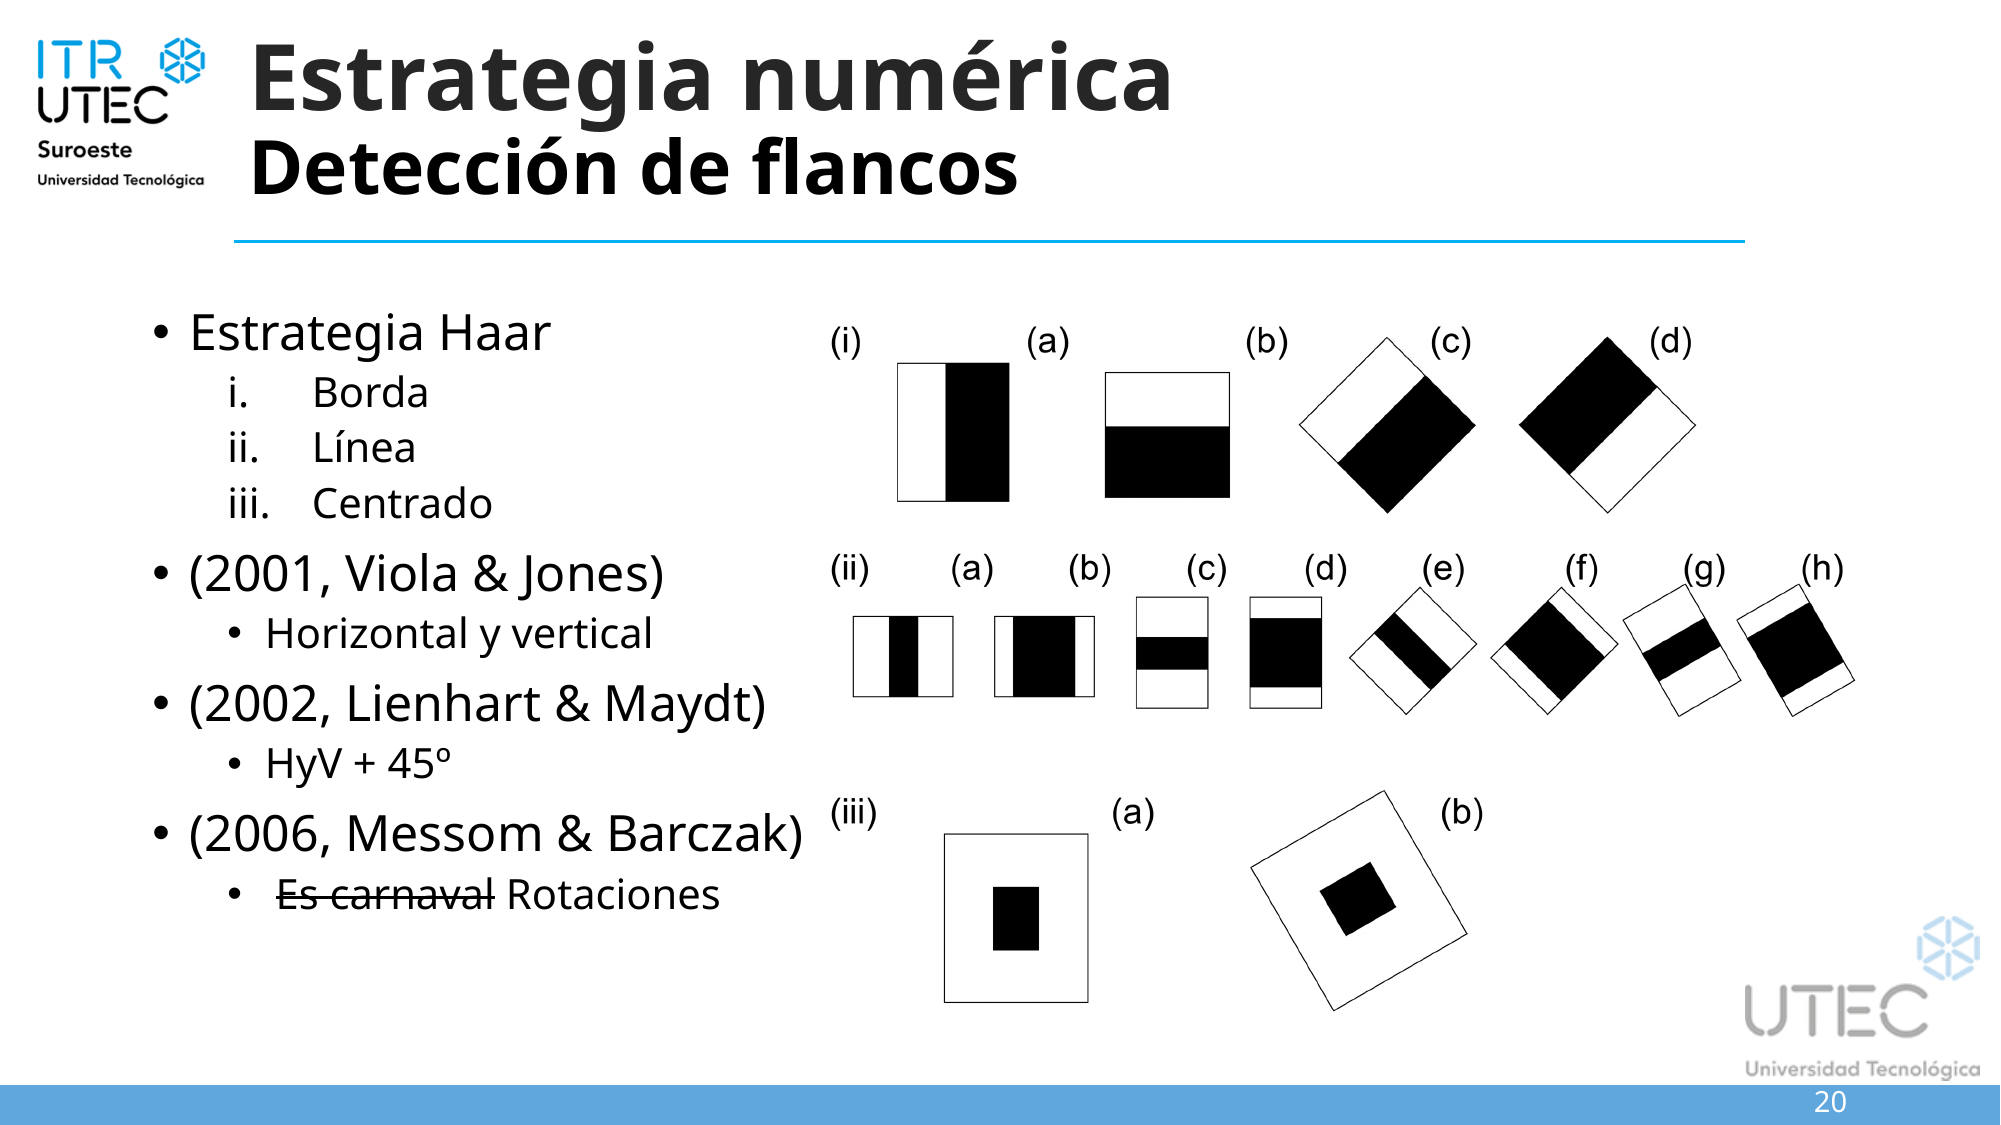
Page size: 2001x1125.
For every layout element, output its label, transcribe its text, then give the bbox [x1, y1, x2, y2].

picture [817, 299, 1980, 1081]
text_box [0, 1084, 1412, 1125]
list Estrategia Haar Borda Línea Centrado (2001, Viola & Jones) Horizontal y vertical (2002, Lienhart & Maydt) HyV + 45º (2006, Messom & Barczak) Es carnaval Rotaciones [137, 299, 817, 1014]
picture [0, 0, 234, 200]
title Estrategia numérica Detección de flancos [233, 0, 1746, 241]
slide_number 20 [1412, 1080, 1863, 1125]
text_box [1863, 1084, 2000, 1125]
